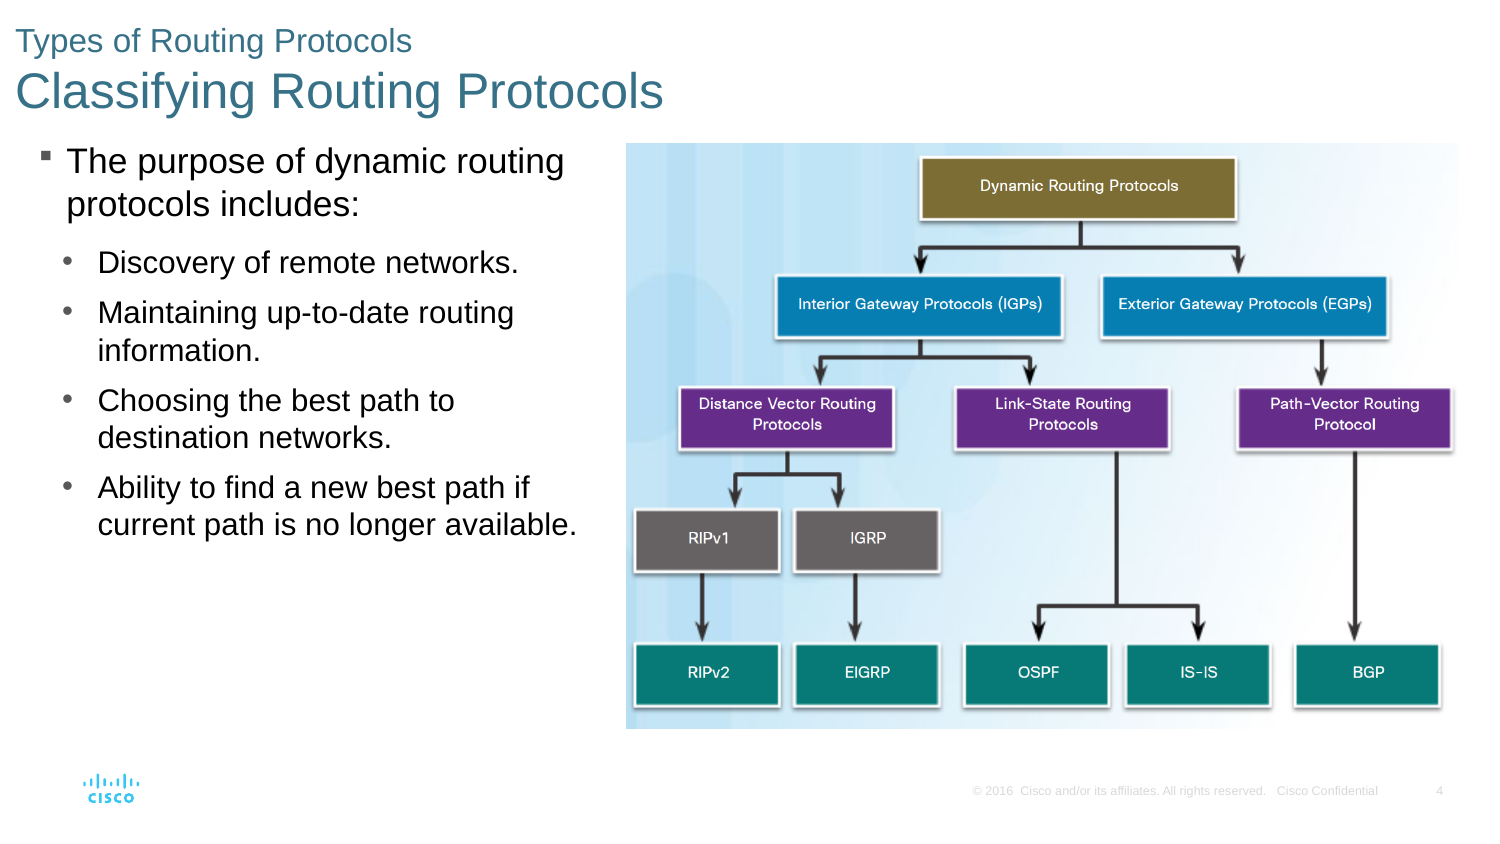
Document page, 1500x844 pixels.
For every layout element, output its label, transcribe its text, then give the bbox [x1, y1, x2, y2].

title Types of Routing Protocols Classifying Routing Protocols [0, 6, 1500, 131]
picture [626, 143, 1459, 730]
list The purpose of dynamic routing protocols includes: Discovery of remote networks. Maintaining up-to-date routing information. Choosing the best path to destination networks. Ability to find a new best path if current path is no longer available. [23, 131, 627, 747]
